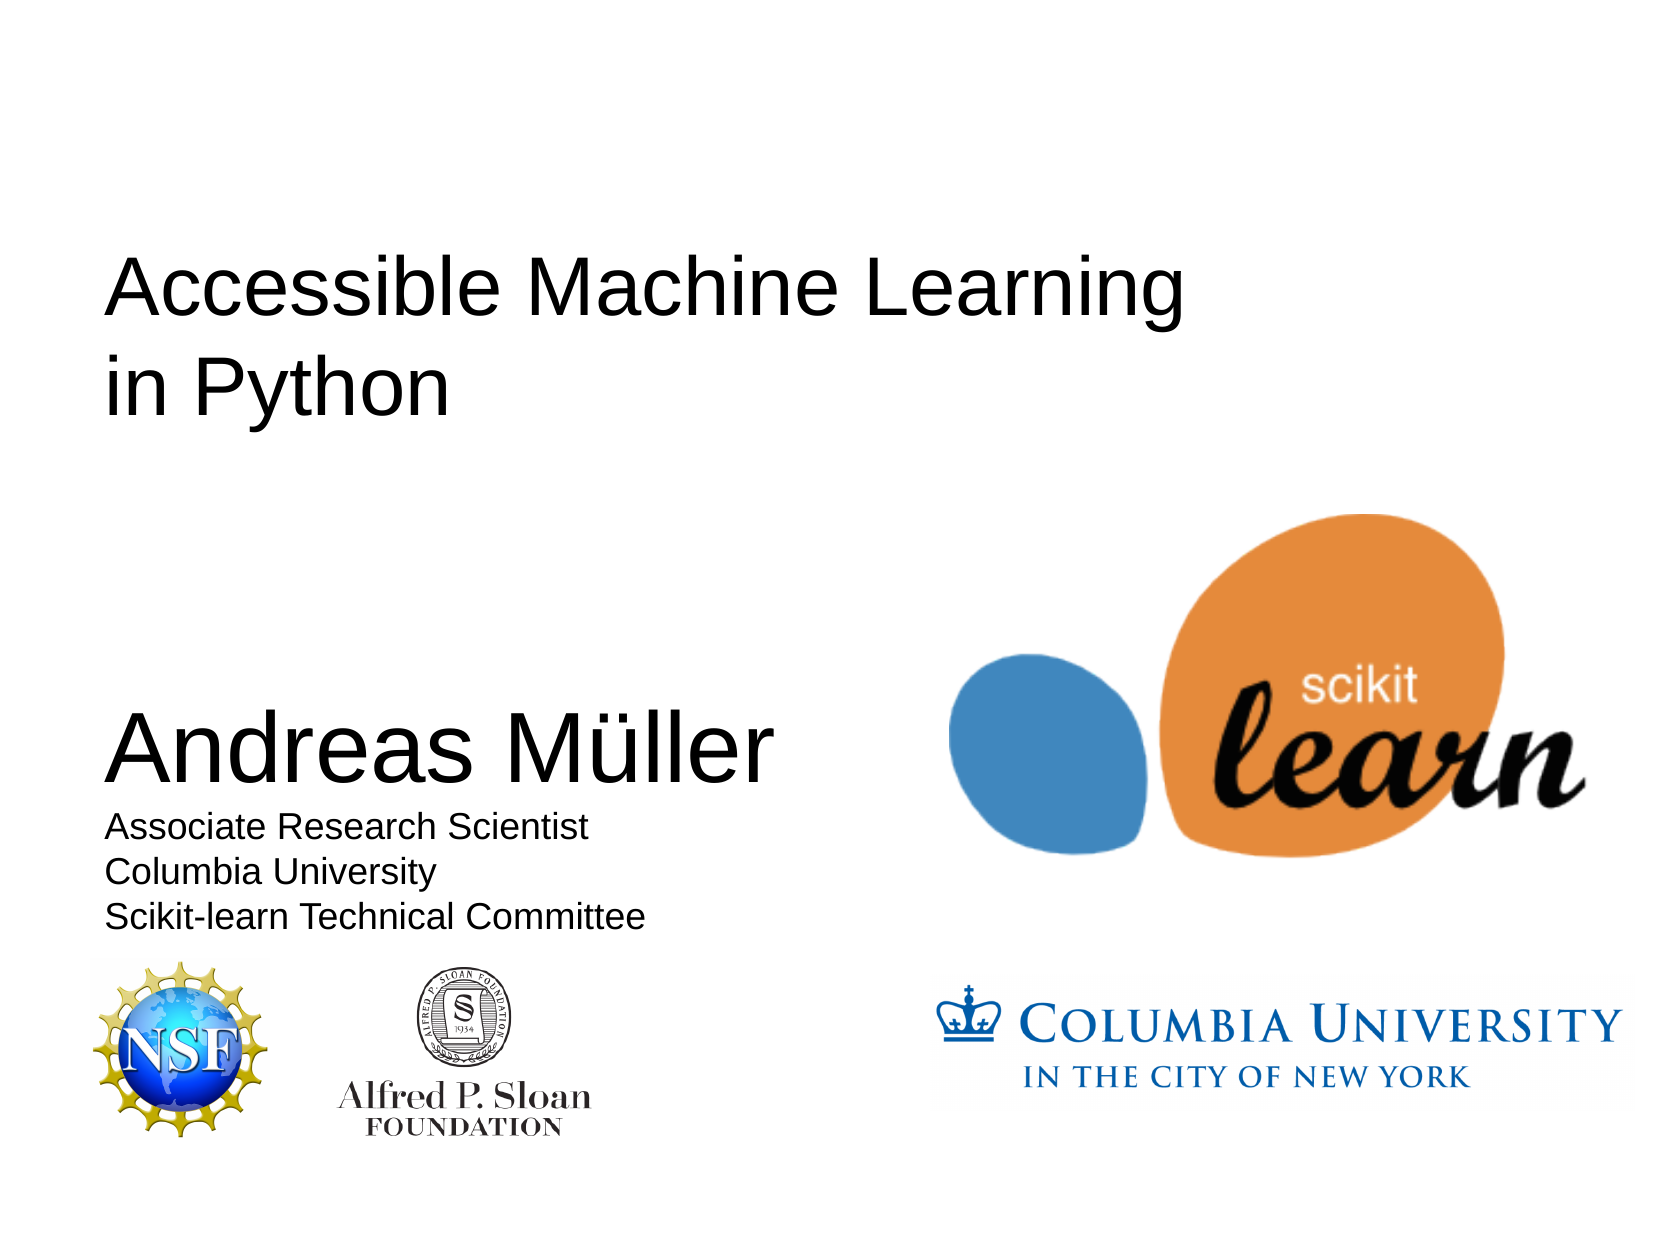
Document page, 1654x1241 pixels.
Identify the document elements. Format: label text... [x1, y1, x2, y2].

text_box Andreas Müller Associate Research Scientist Columbia University Scikit-learn Technical Committee [89, 674, 943, 928]
picture [313, 962, 615, 1140]
text_box Accessible Machine Learning in Python [89, 180, 1350, 674]
picture [948, 513, 1620, 930]
picture [89, 958, 270, 1140]
picture [929, 974, 1635, 1111]
